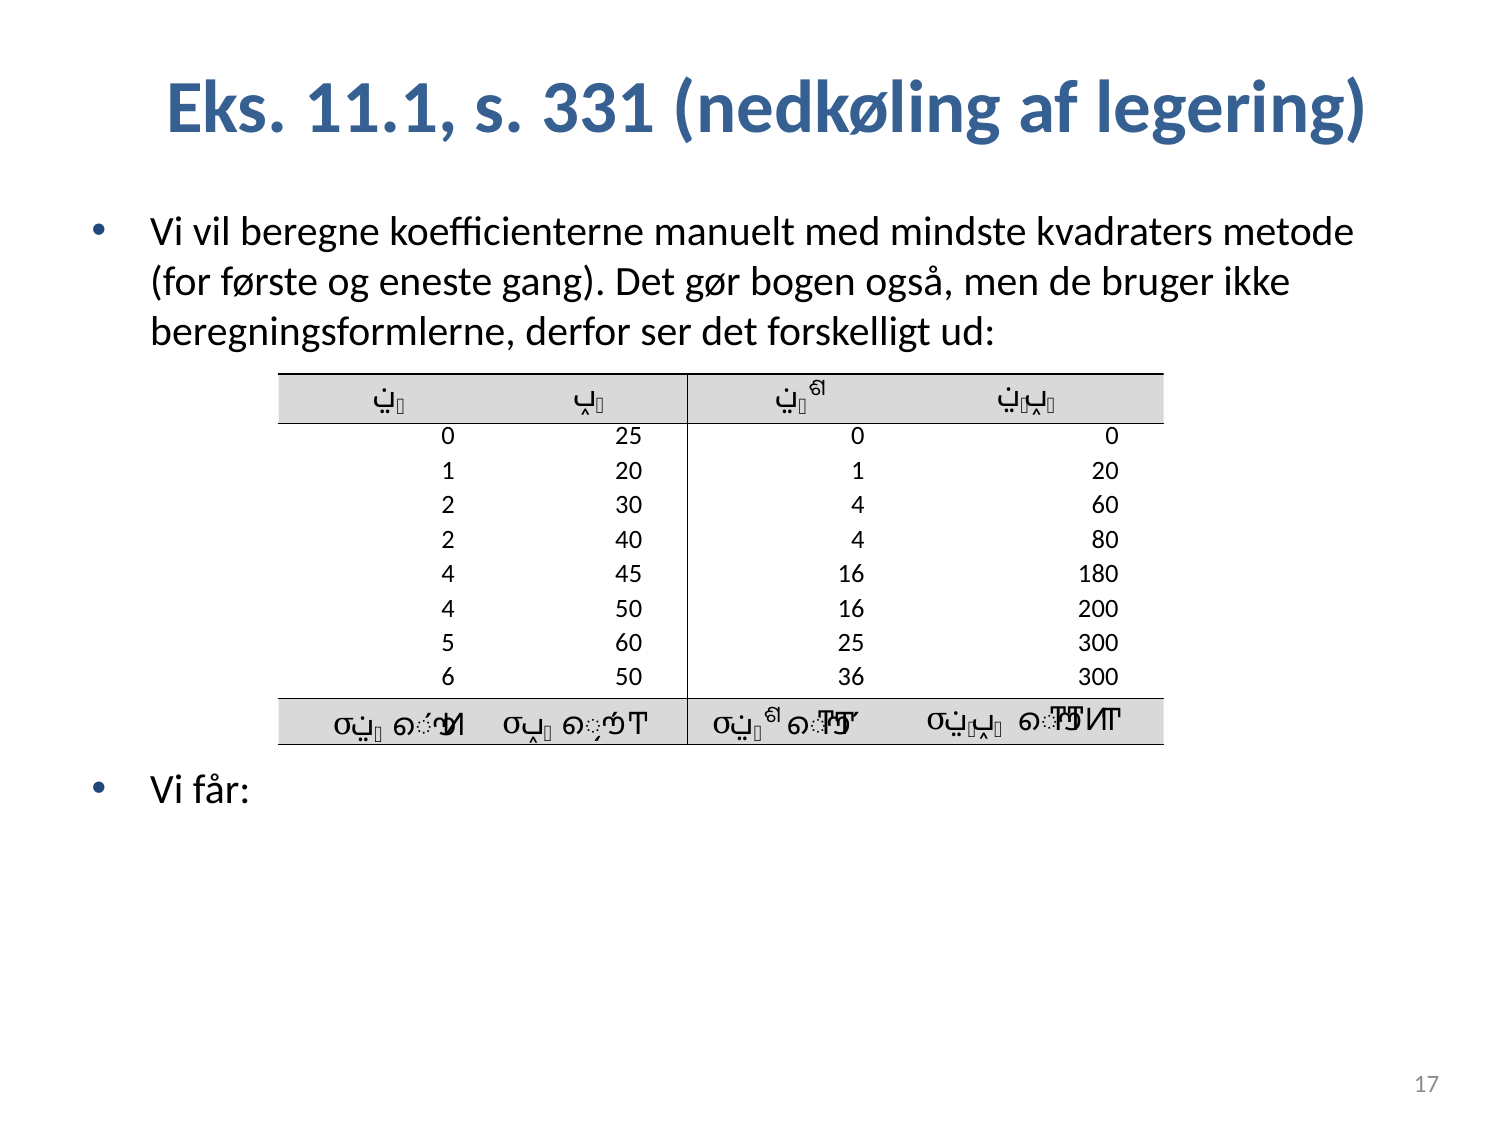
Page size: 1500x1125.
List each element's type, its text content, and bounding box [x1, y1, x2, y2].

title Eks. 11.1, s. 331 (nedkøling af legering) [76, 45, 1459, 161]
picture [277, 373, 1166, 746]
slide_number 17 [1104, 1058, 1455, 1107]
